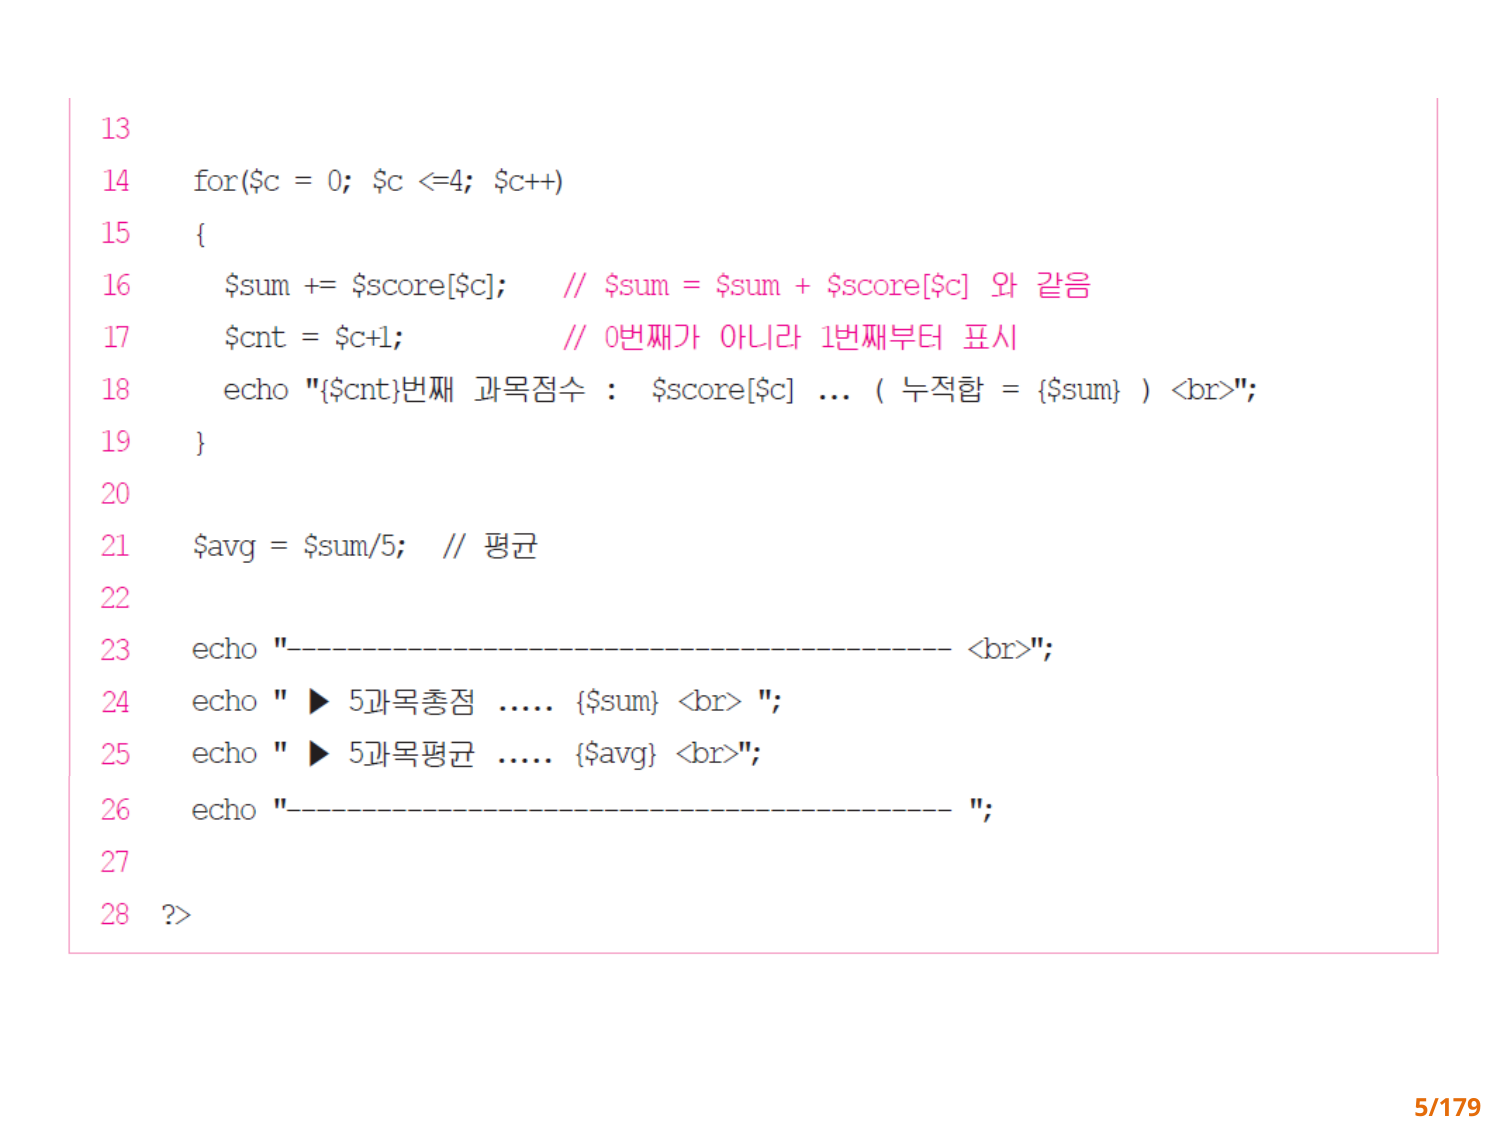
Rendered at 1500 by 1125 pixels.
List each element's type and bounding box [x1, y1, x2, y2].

text_box [40, 98, 1459, 965]
